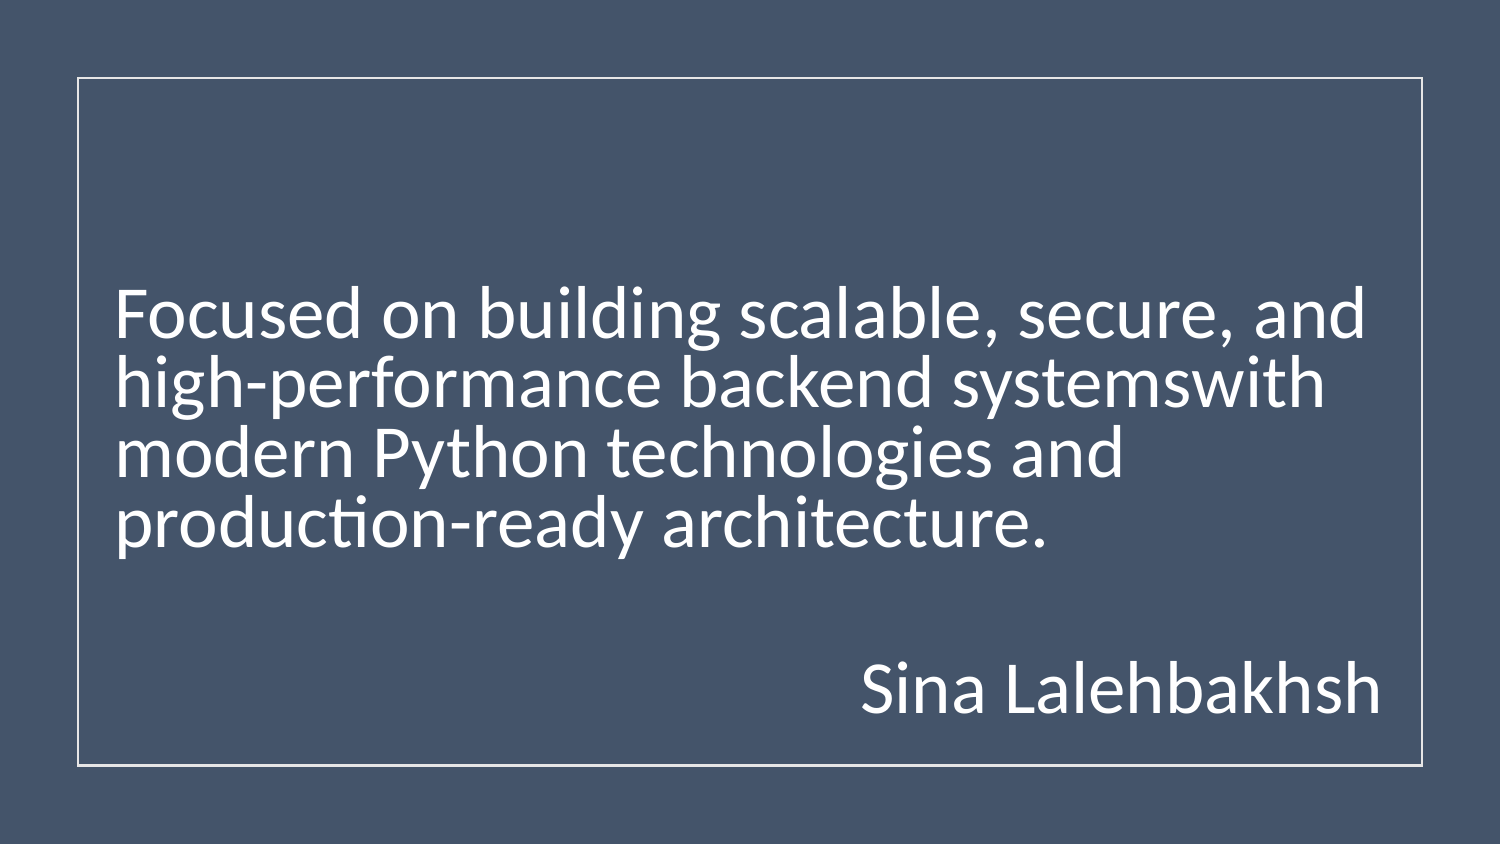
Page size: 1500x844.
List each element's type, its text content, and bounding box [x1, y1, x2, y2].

text_box Sina Lalehbakhsh [845, 631, 1399, 737]
title Focused on building scalable, secure, and high-performance backend systemswith modern Python technologies and production-ready architecture. [99, 234, 1398, 685]
